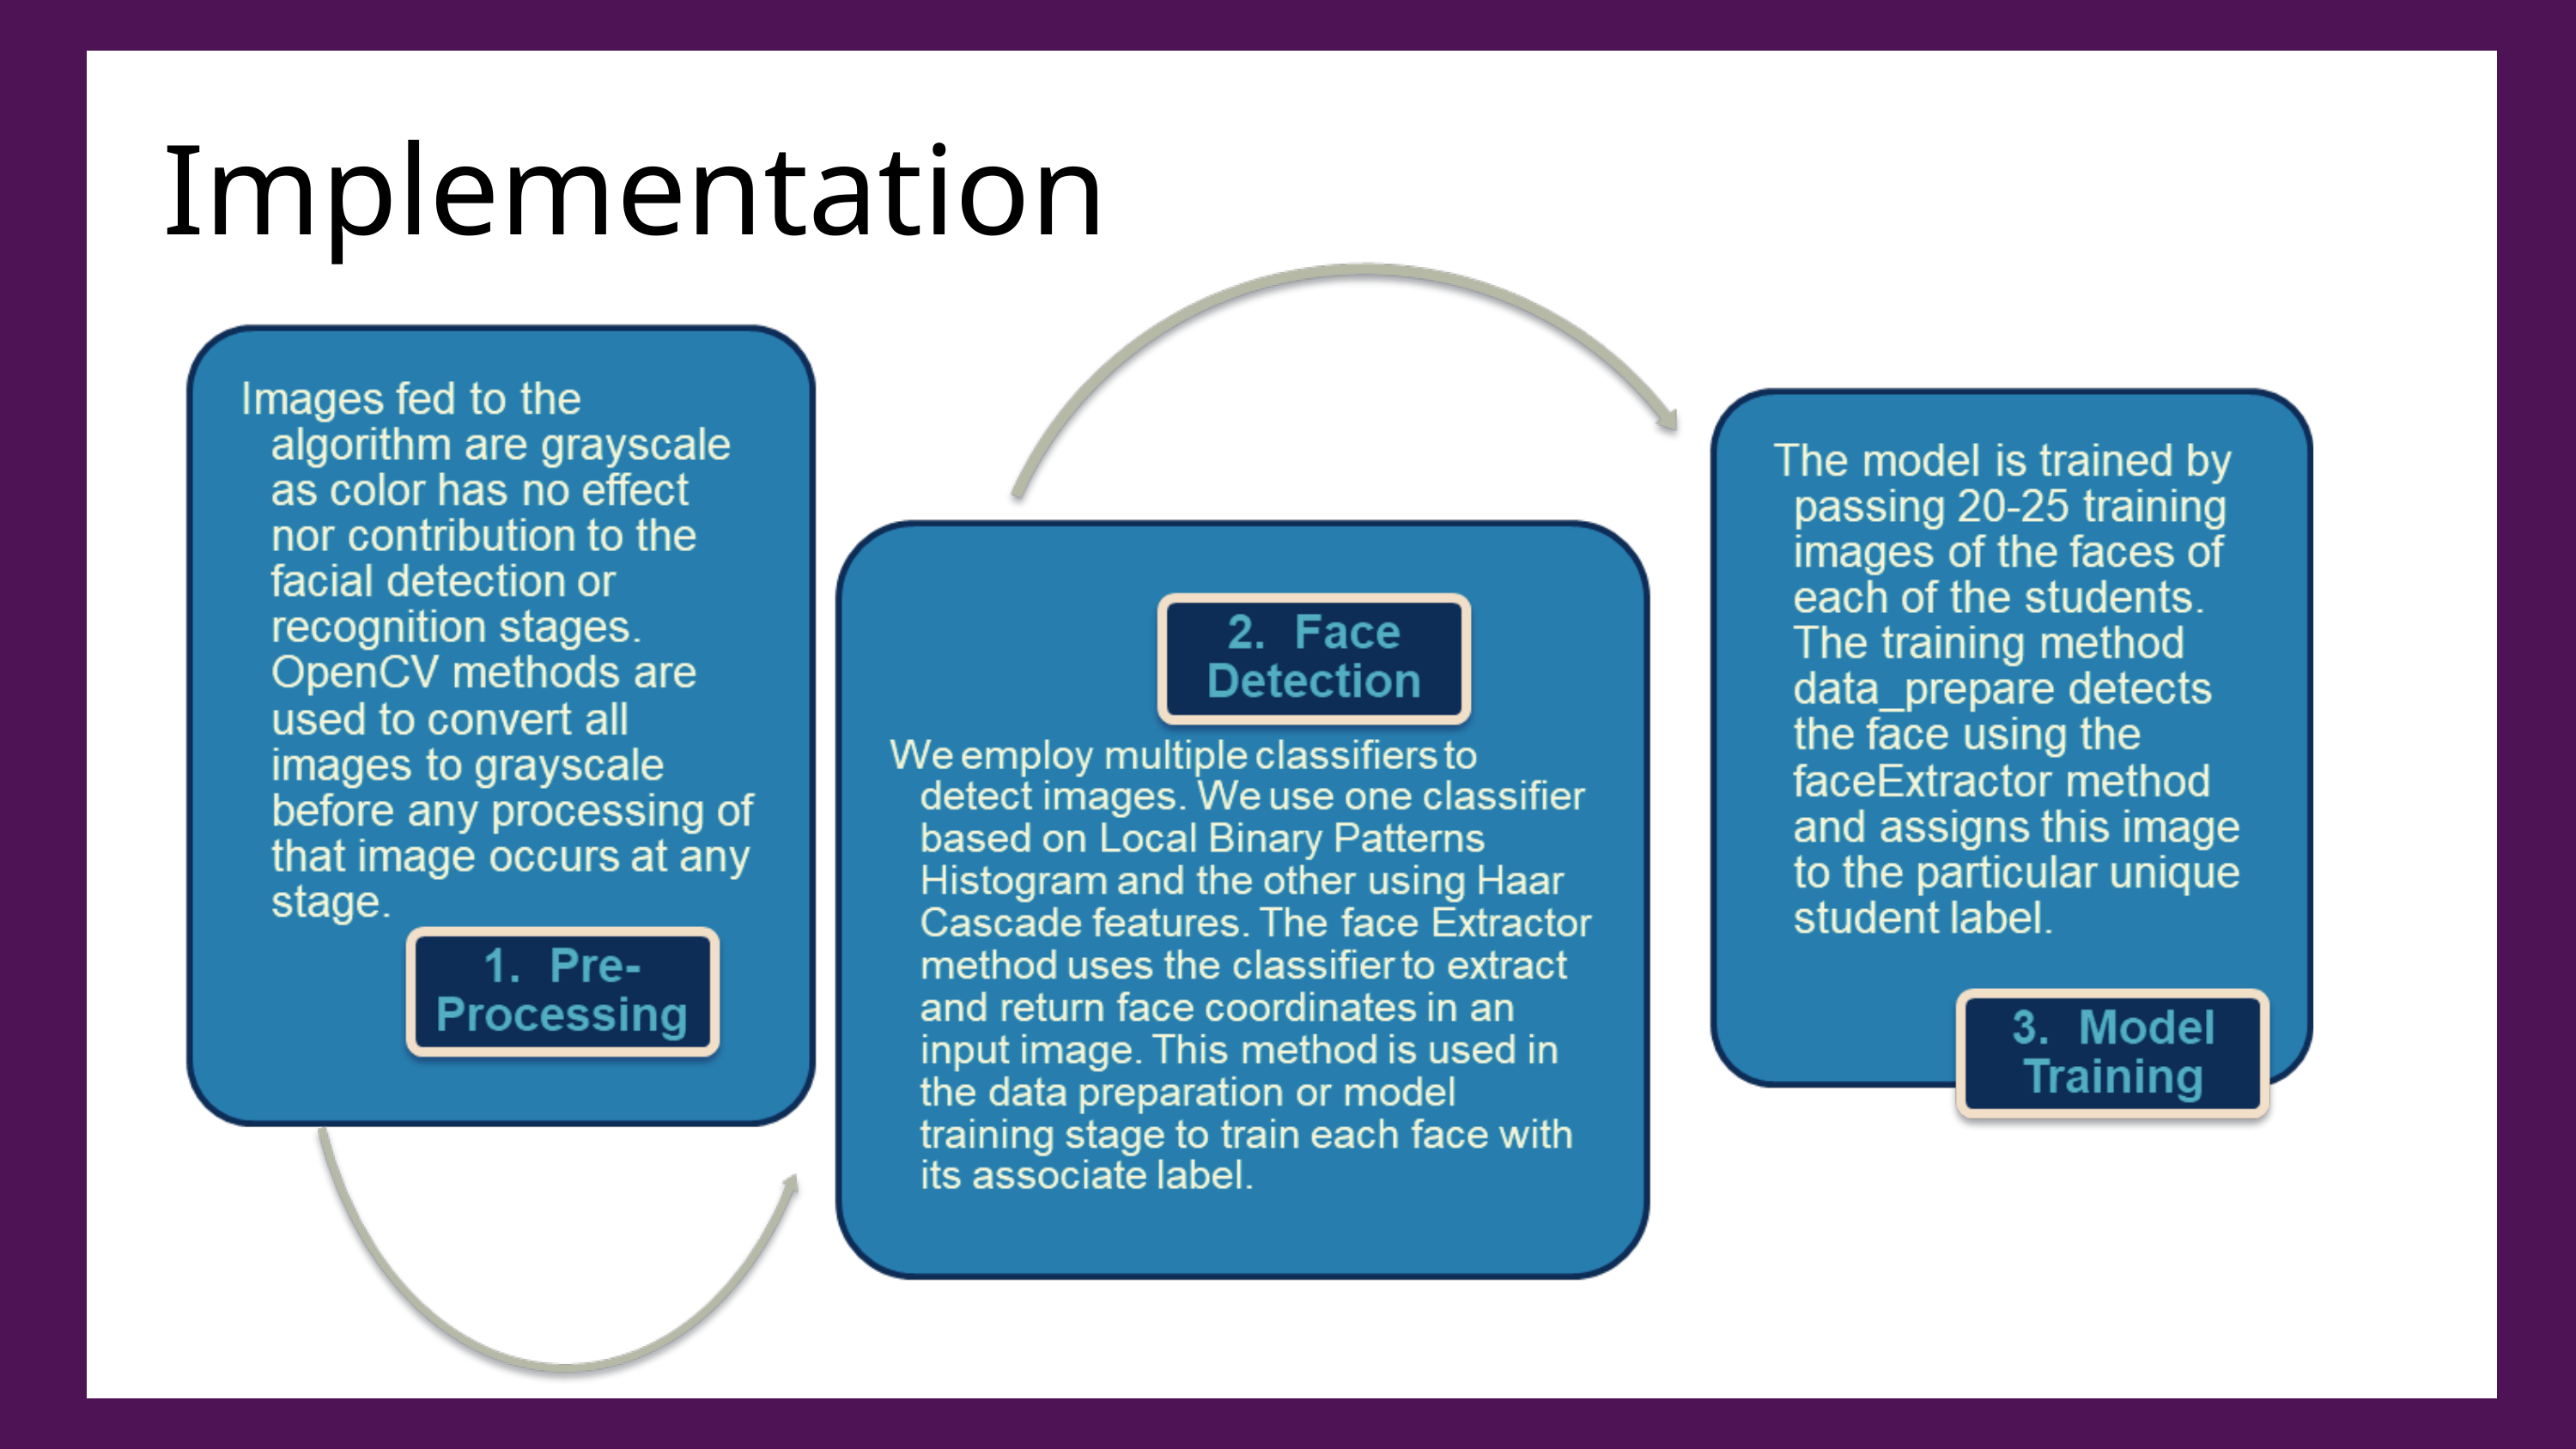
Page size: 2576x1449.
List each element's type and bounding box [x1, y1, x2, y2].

text_box [86, 50, 2498, 1399]
picture [179, 252, 2314, 1384]
